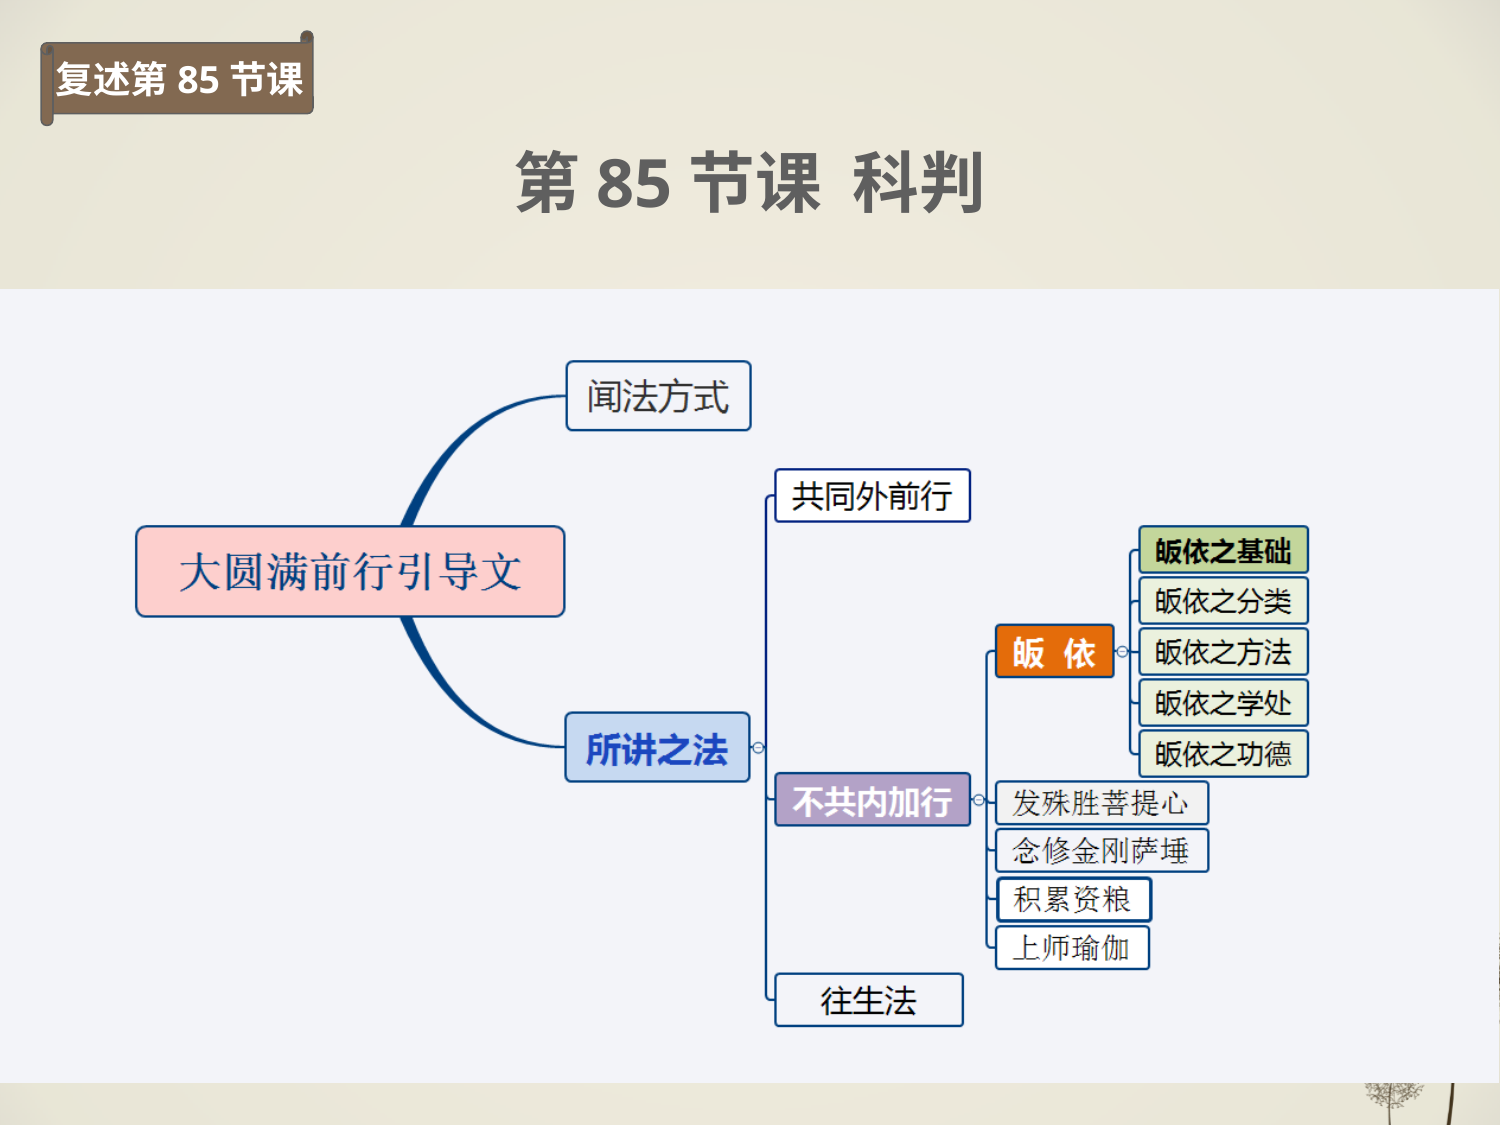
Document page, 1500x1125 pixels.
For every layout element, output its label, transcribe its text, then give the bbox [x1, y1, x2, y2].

text_box 第85节课 科判 [305, 136, 1195, 229]
text_box 复述第85节课 [41, 31, 313, 126]
picture [0, 0, 1500, 1125]
